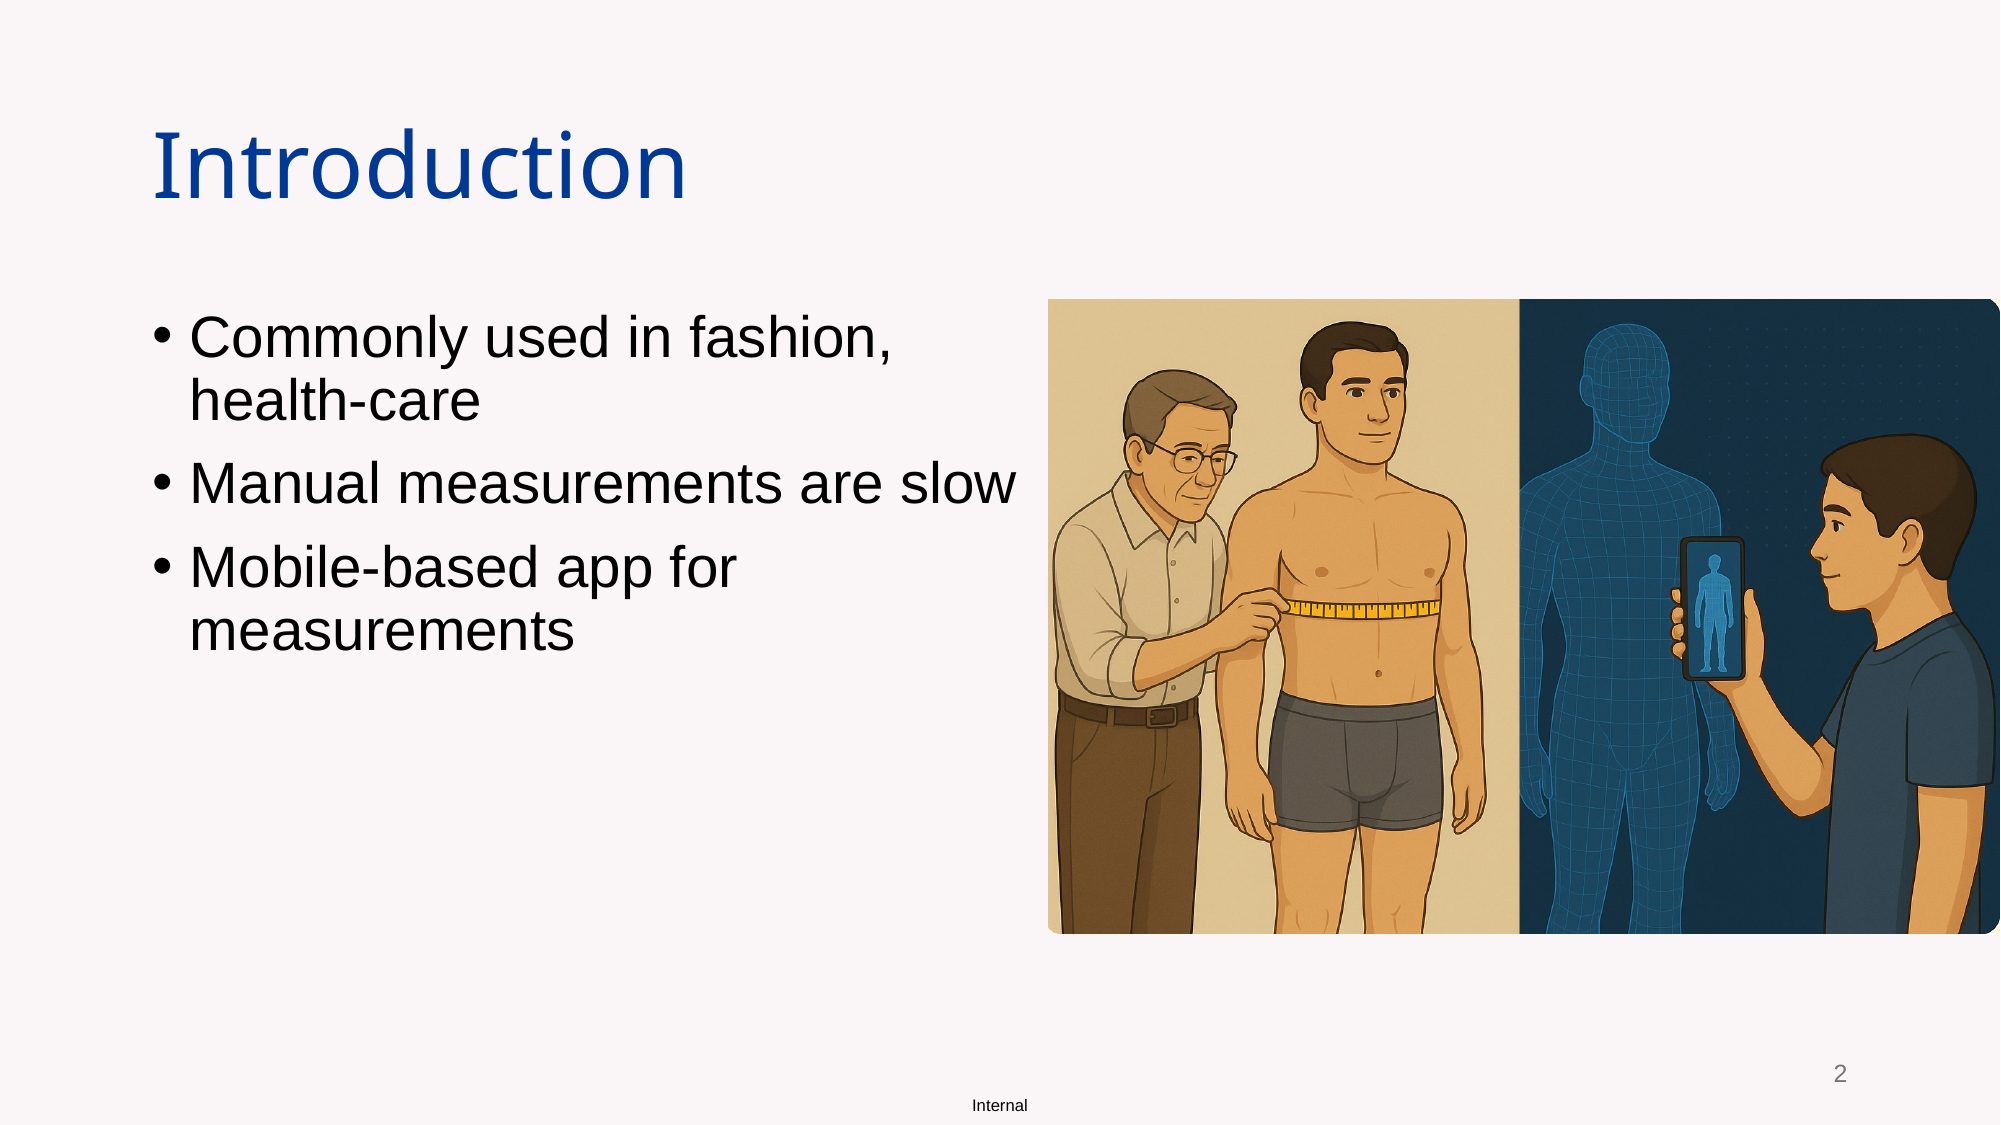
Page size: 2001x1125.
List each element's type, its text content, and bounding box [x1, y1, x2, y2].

picture [1047, 299, 2000, 935]
slide_number ‹#› [1412, 1042, 1863, 1103]
title Introduction [137, 59, 1863, 278]
list Commonly used in fashion, health-care Manual measurements are slow Mobile-based app for measurements [137, 299, 1048, 1014]
